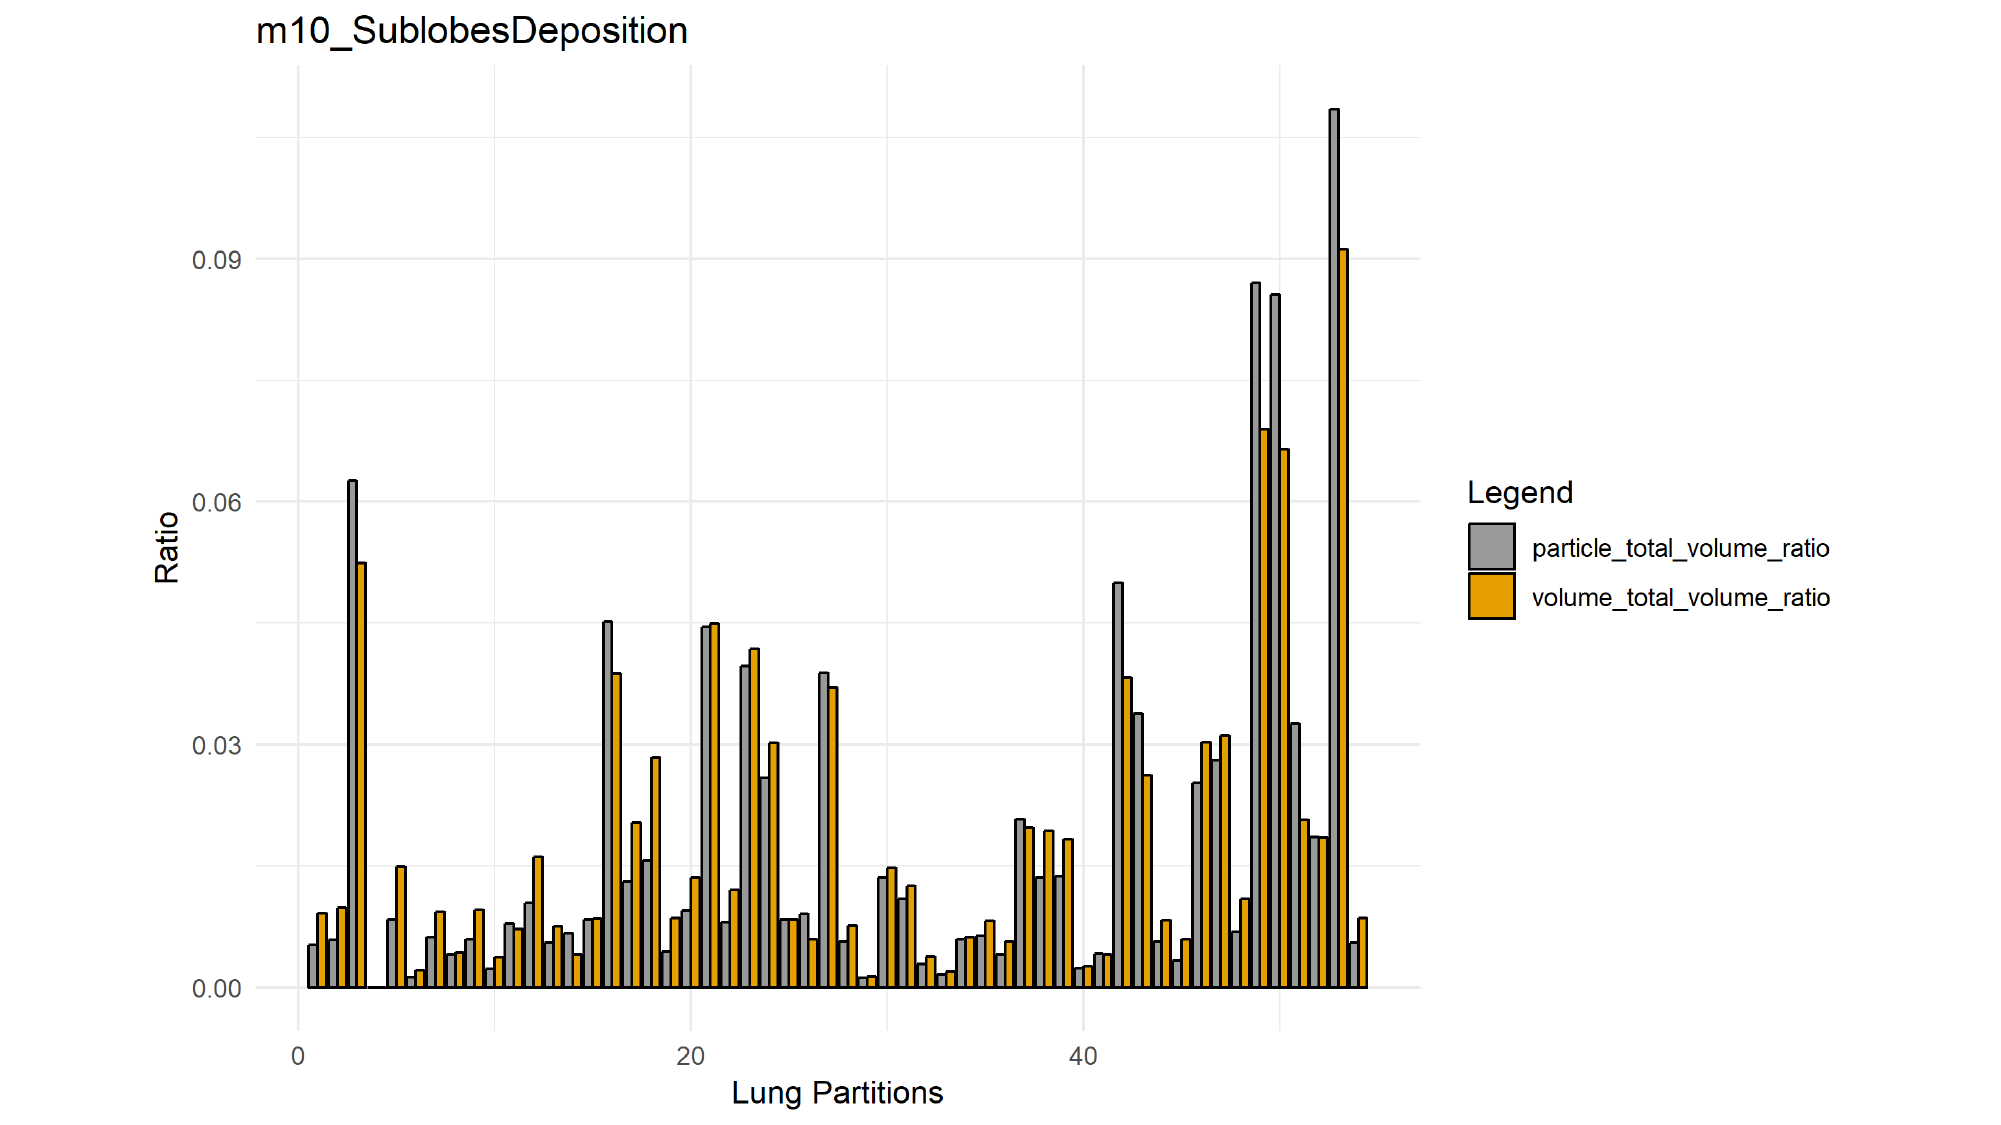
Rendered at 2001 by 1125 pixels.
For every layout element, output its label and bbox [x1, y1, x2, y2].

picture [138, 0, 1862, 1125]
